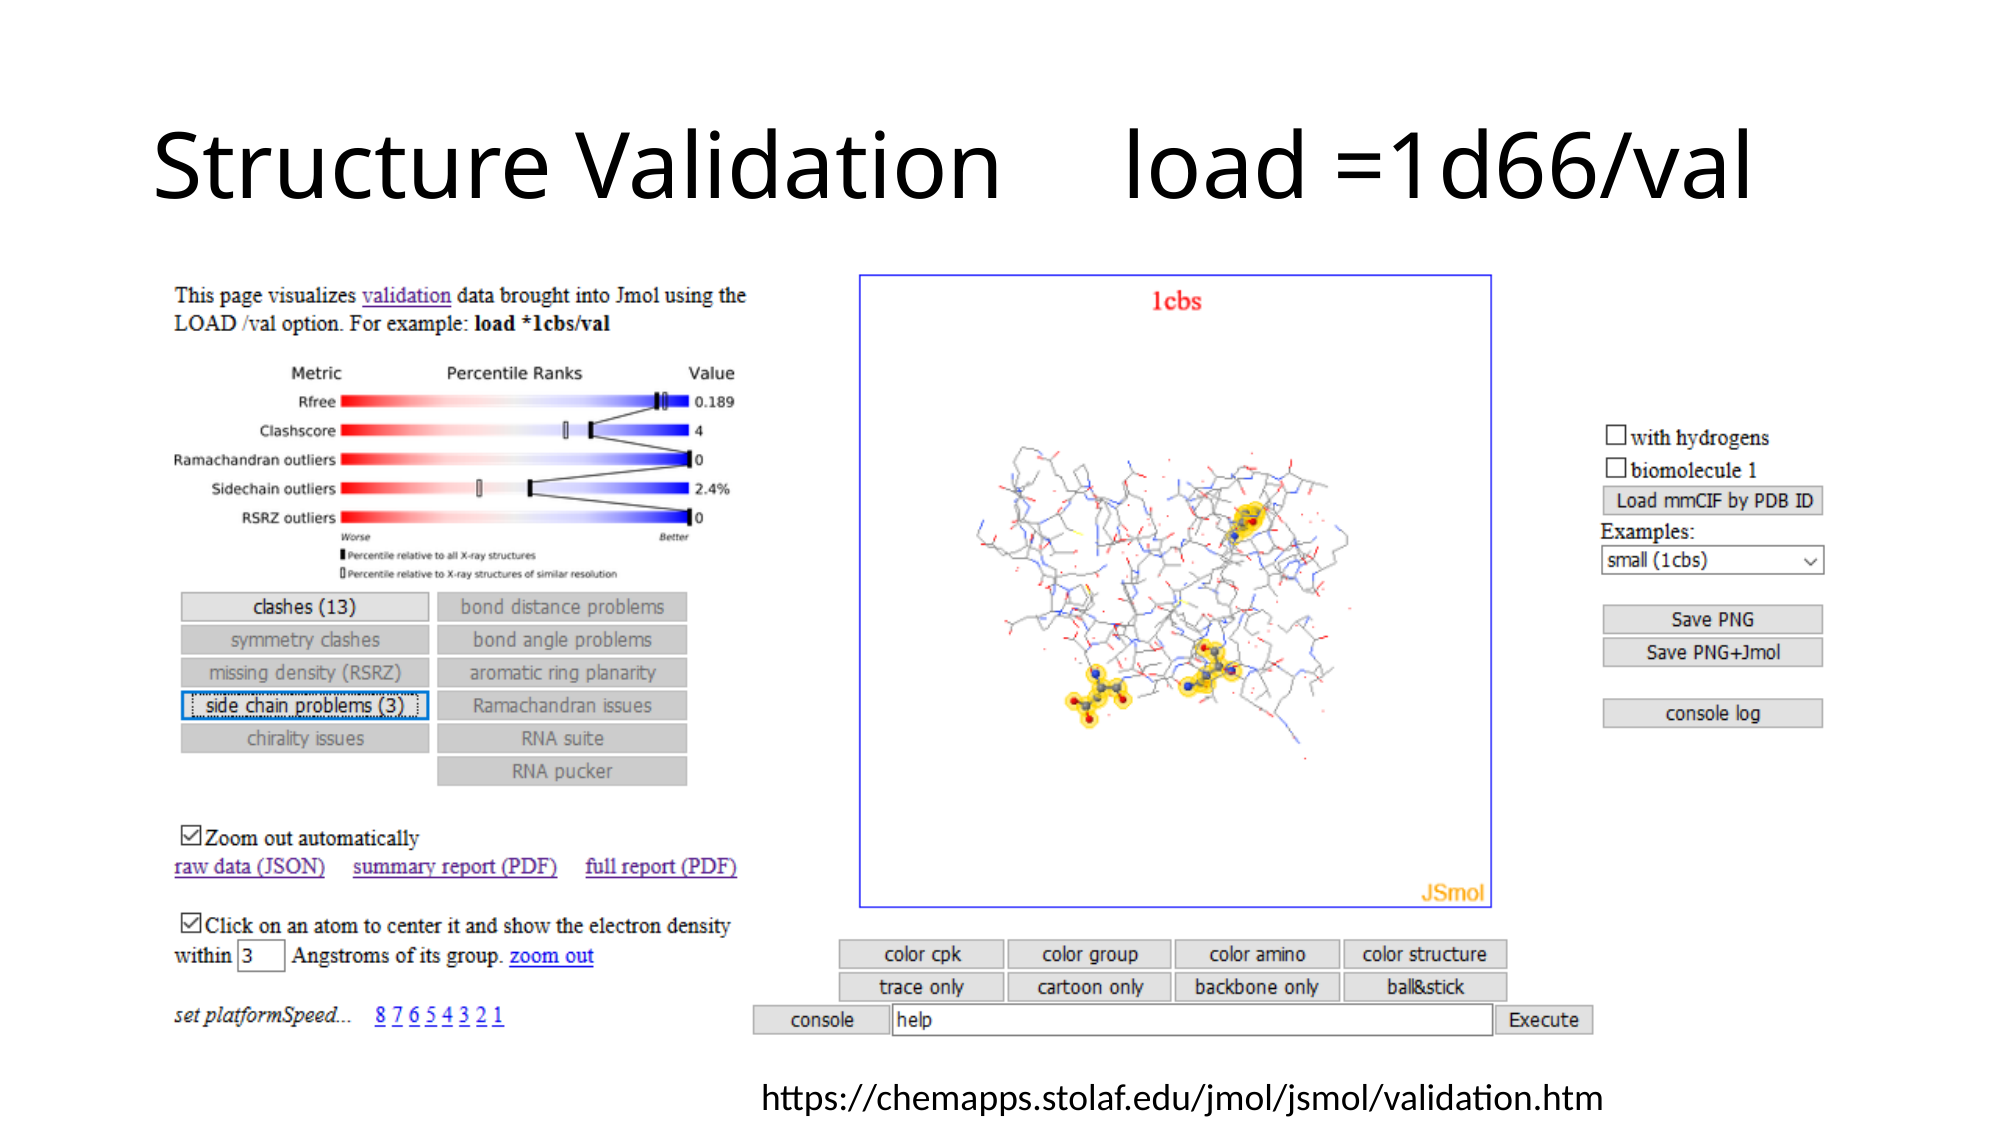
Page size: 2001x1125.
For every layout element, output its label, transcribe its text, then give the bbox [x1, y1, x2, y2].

title Structure Validation load =1d66/val [137, 59, 1863, 278]
picture [149, 270, 1850, 1049]
text_box https://chemapps.stolaf.edu/jmol/jsmol/validation.htm [746, 1065, 1620, 1125]
